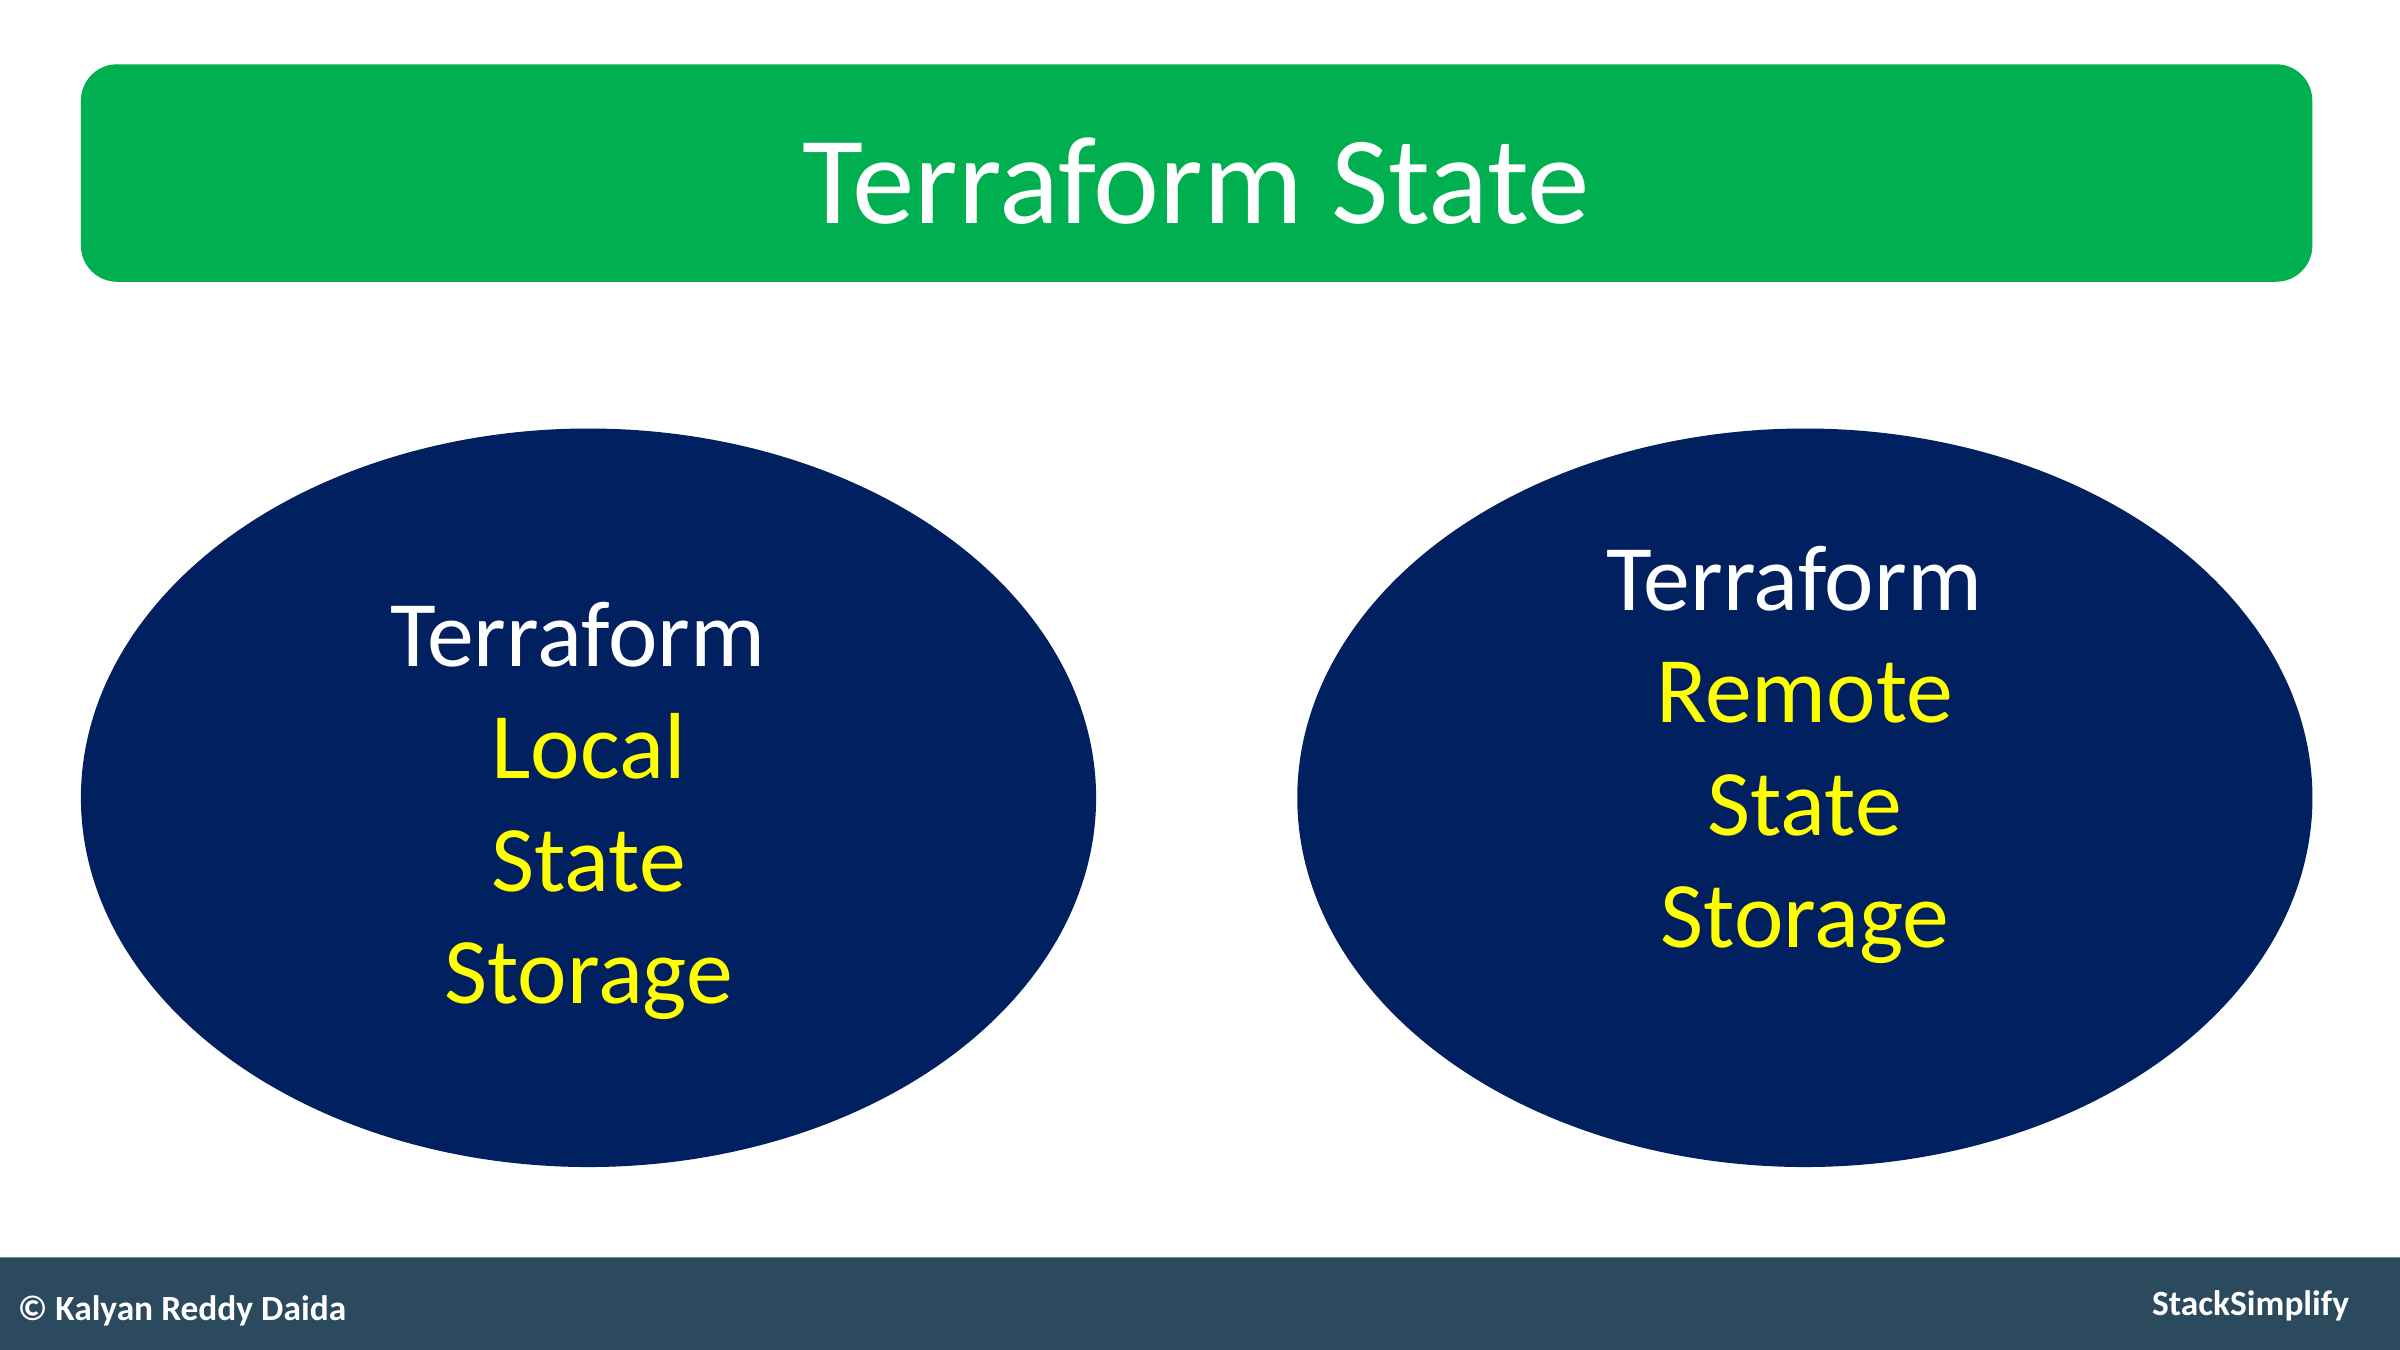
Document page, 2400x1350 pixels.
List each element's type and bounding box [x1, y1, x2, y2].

text_box [1295, 426, 2315, 1170]
text_box [78, 62, 2315, 284]
footer [0, 1269, 810, 1342]
text_box [78, 426, 1099, 1170]
